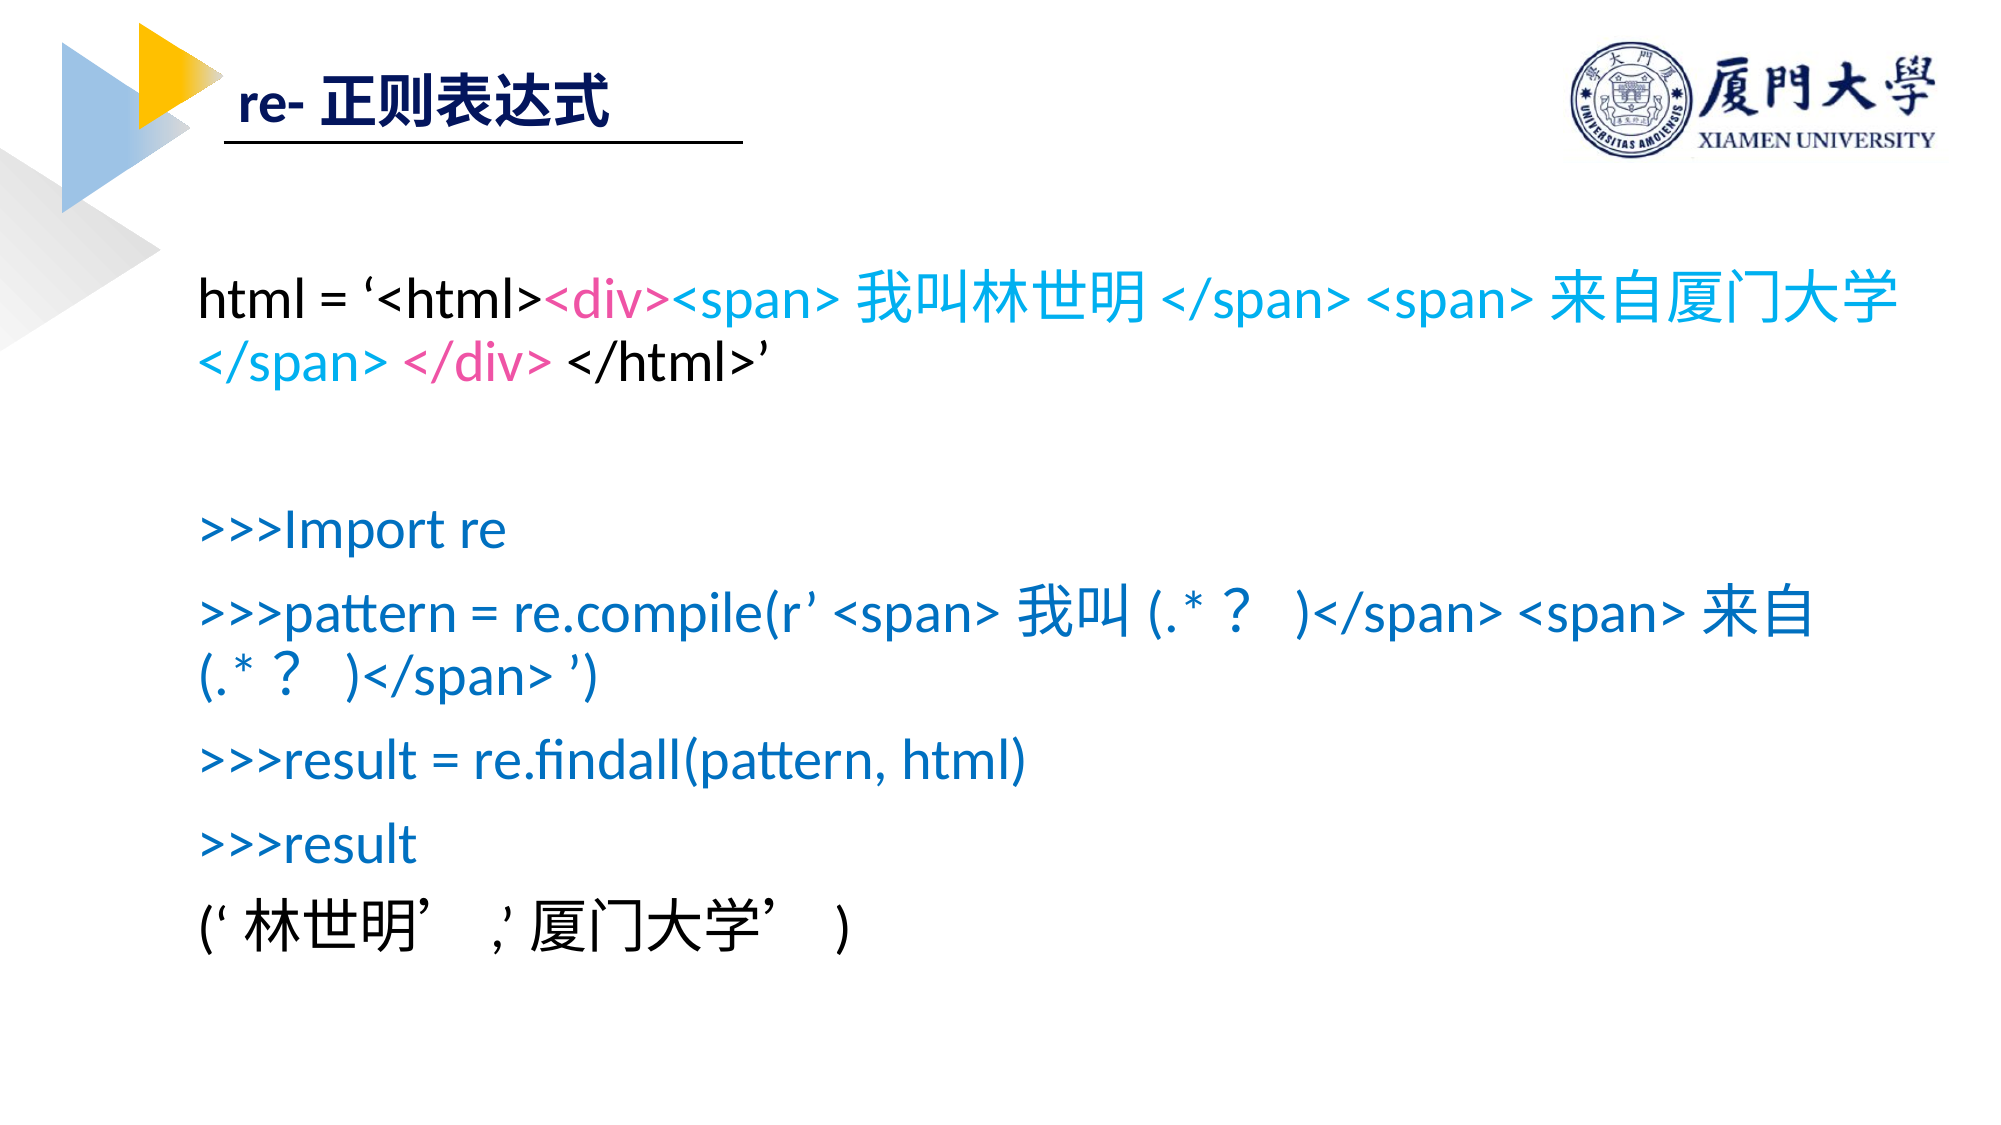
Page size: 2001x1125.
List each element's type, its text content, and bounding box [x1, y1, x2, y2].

text_box html = ‘<html><div><span>我叫林世明</span> <span>来自厦门大学</span> </div> </html>’ >>>Import re >>>pattern = re.compile(r’ <span>我叫(.*？)</span> <span>来自 (.*？)</span> ’) >>>result = re.findall(pattern, html) >>>result (‘林世明’,’厦门大学’) [182, 260, 1927, 822]
picture [1546, 28, 1972, 163]
text_box [138, 196, 1949, 971]
text_box re-正则表达式 [224, 36, 952, 142]
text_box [0, 22, 224, 369]
